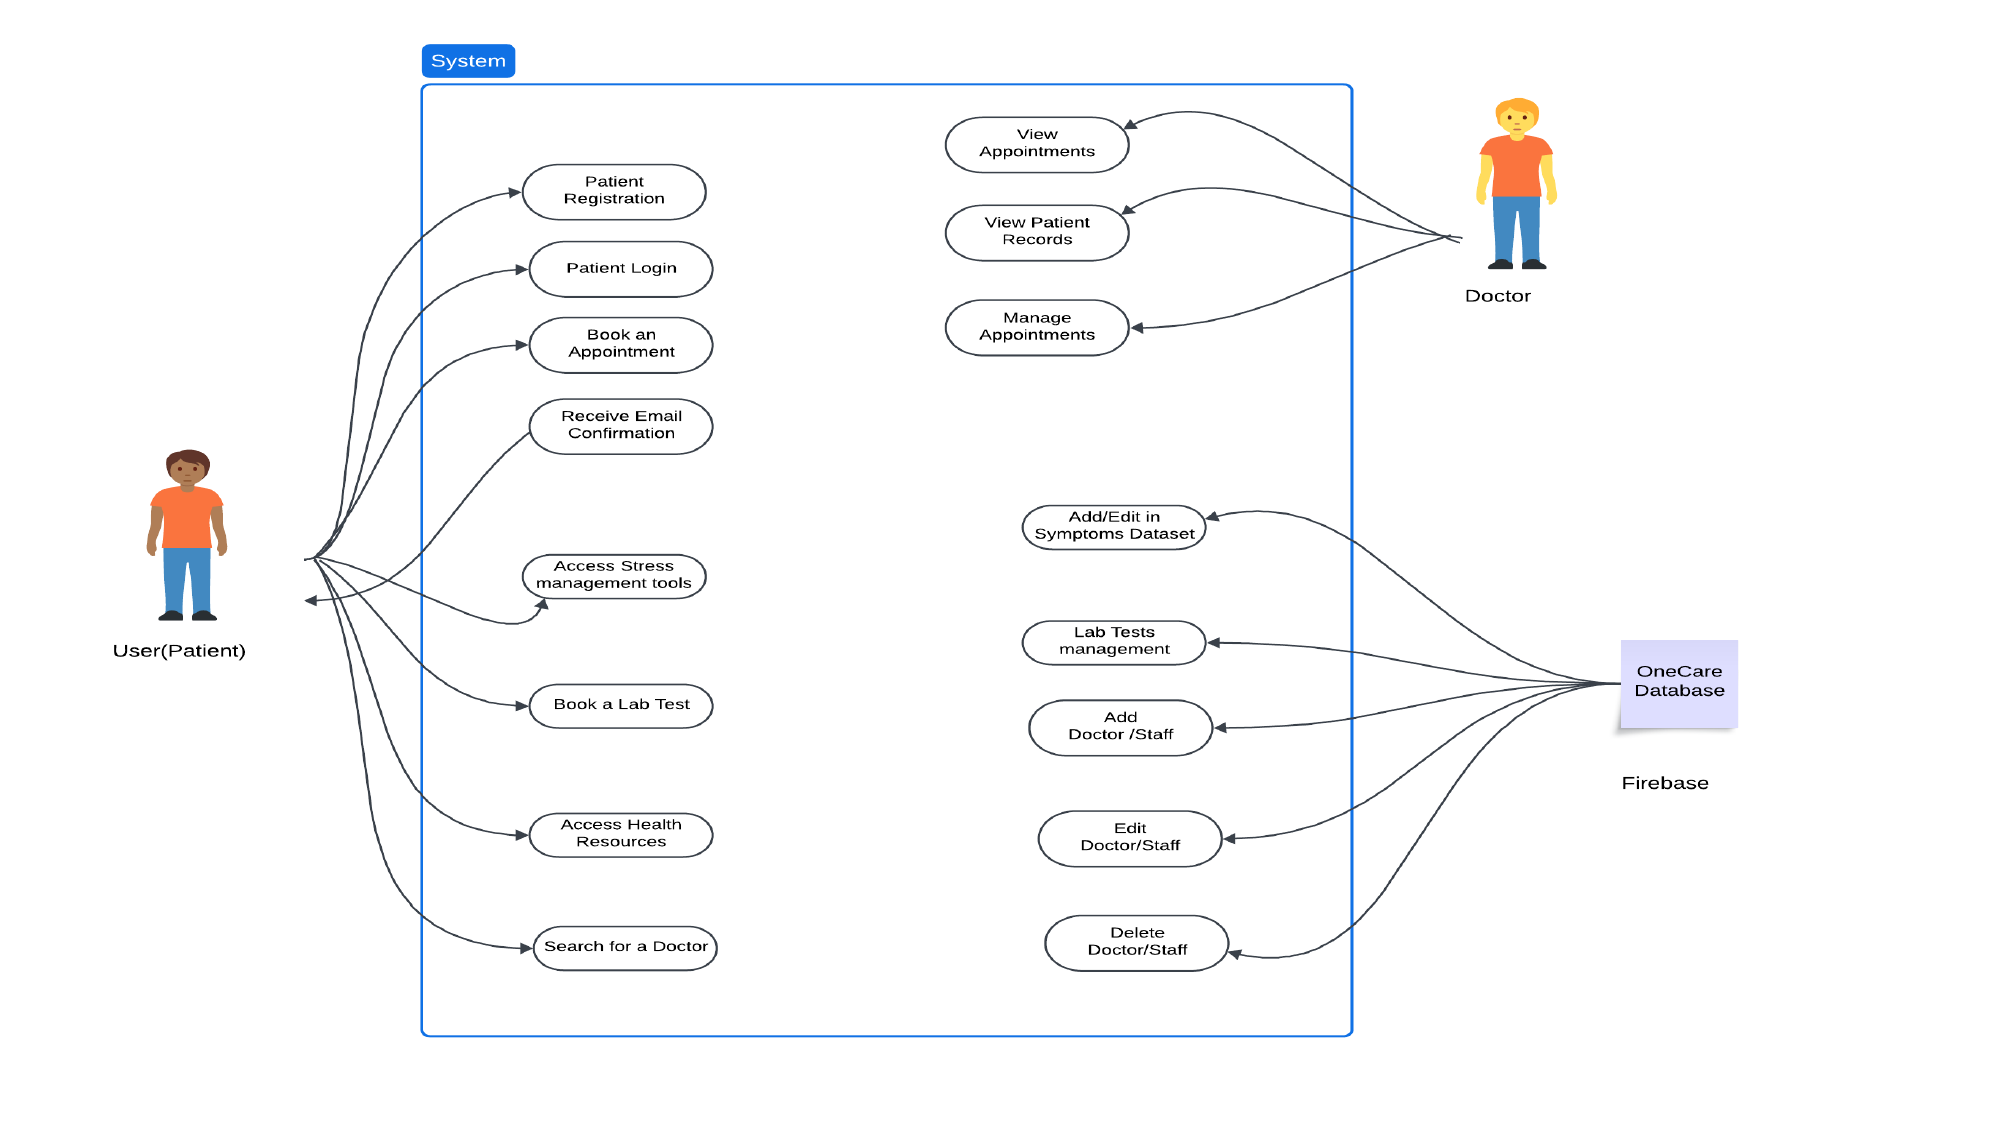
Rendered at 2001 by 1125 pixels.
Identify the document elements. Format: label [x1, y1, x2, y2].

picture [41, 22, 1798, 1058]
